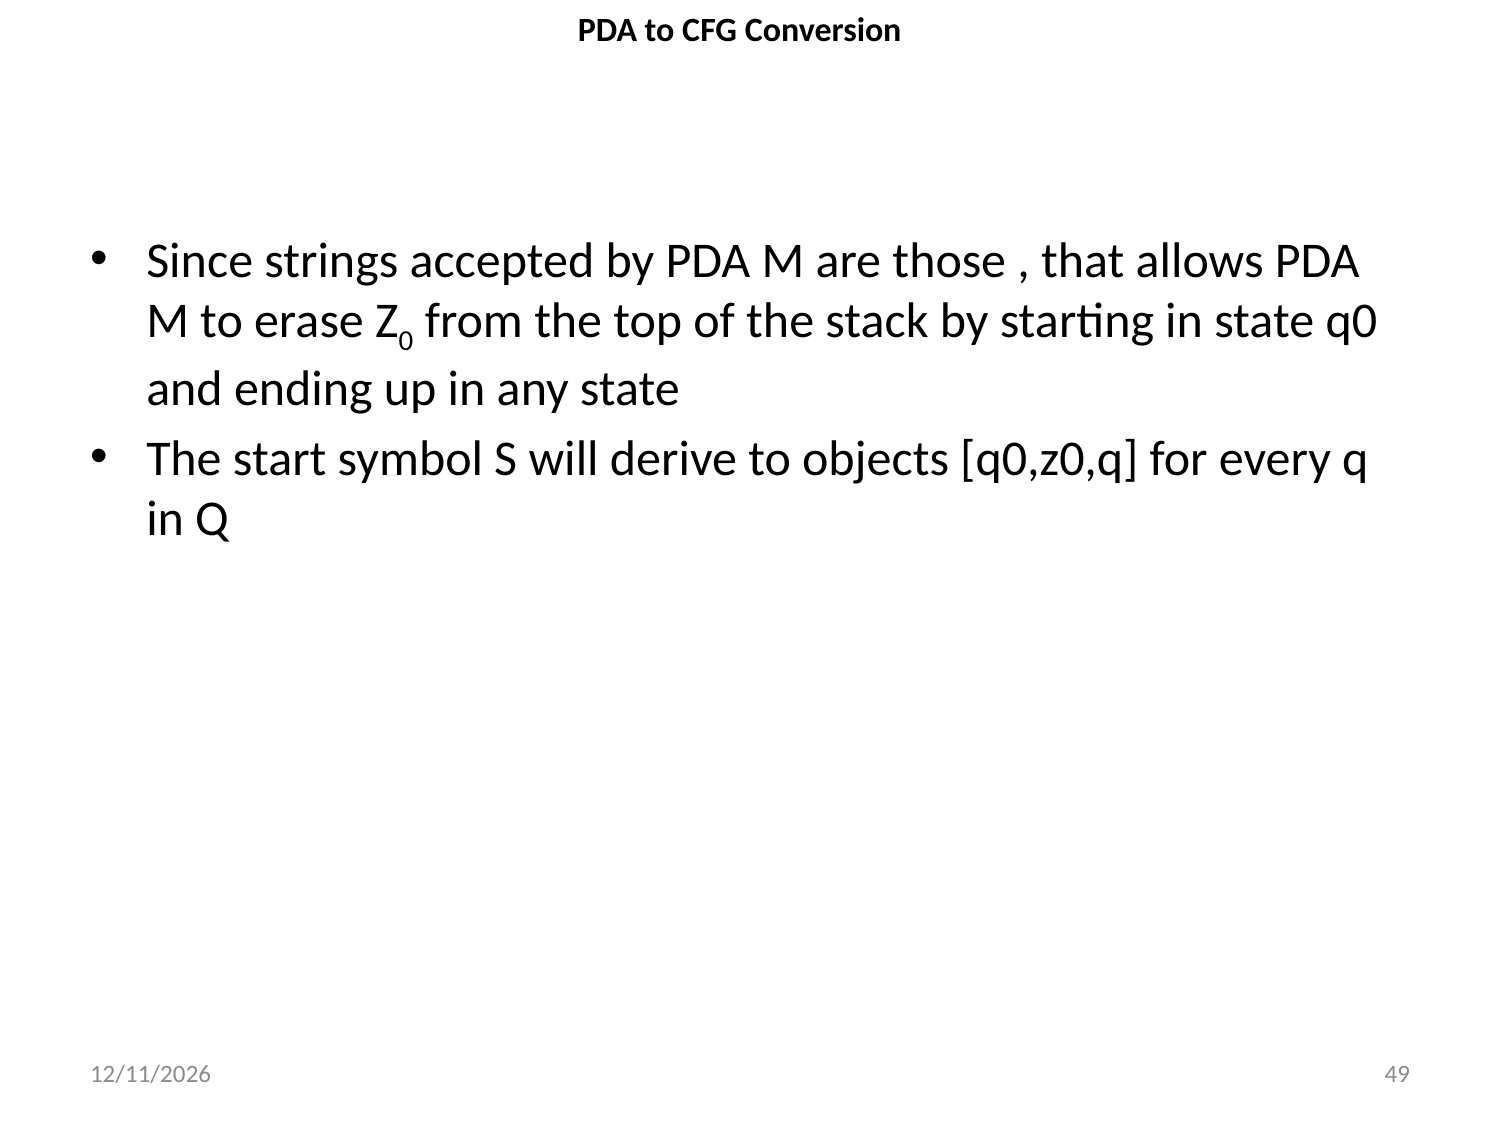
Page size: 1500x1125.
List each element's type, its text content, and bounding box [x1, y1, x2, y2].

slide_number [75, 1042, 425, 1103]
slide_number 49 [1074, 1042, 1425, 1103]
list Since strings accepted by PDA M are those , that allows PDA M to erase Z0 from the top of the stack by starting in state q0 and ending up in any state The start symbol S will derive to objects [q0,z0,q] for every q in Q [75, 219, 1425, 1005]
title PDA to CFG Conversion [64, 0, 1415, 57]
